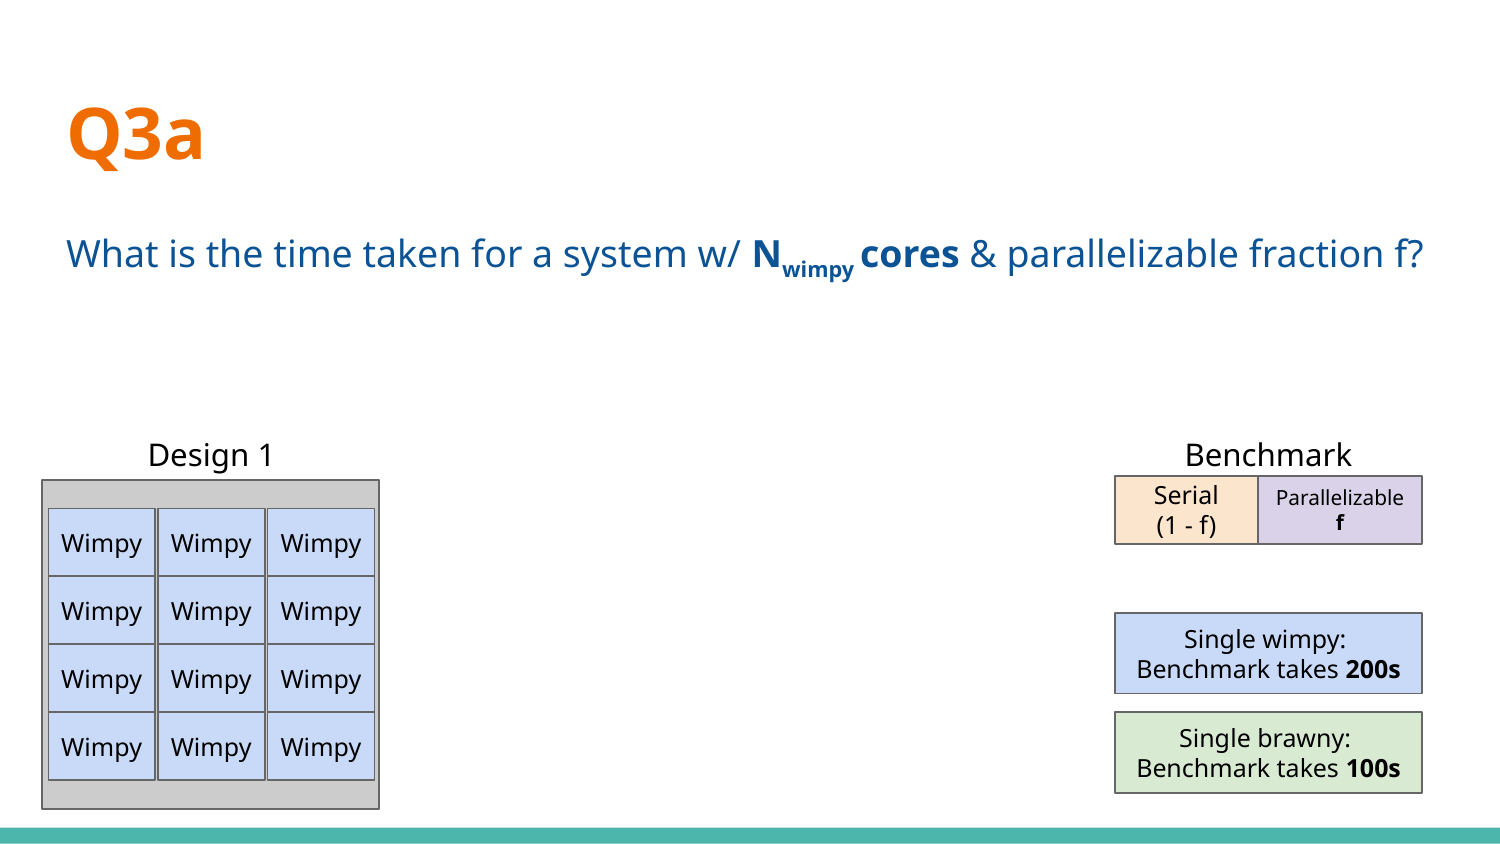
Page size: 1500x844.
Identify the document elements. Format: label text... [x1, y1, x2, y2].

title Q3a [51, 72, 1449, 189]
text_box [42, 479, 379, 809]
list What is the time taken for a system w/ Nwimpy cores & parallelizable fraction f? [51, 207, 1449, 750]
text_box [48, 508, 375, 781]
text_box Design 1 [88, 414, 335, 488]
text_box Parallelizable f [1257, 475, 1422, 544]
text_box Single wimpy: Benchmark takes 200s [1115, 612, 1422, 694]
text_box Benchmark [1138, 414, 1399, 488]
text_box Single brawny: Benchmark takes 100s [1115, 712, 1422, 793]
text_box Serial (1 - f) [1115, 475, 1257, 544]
